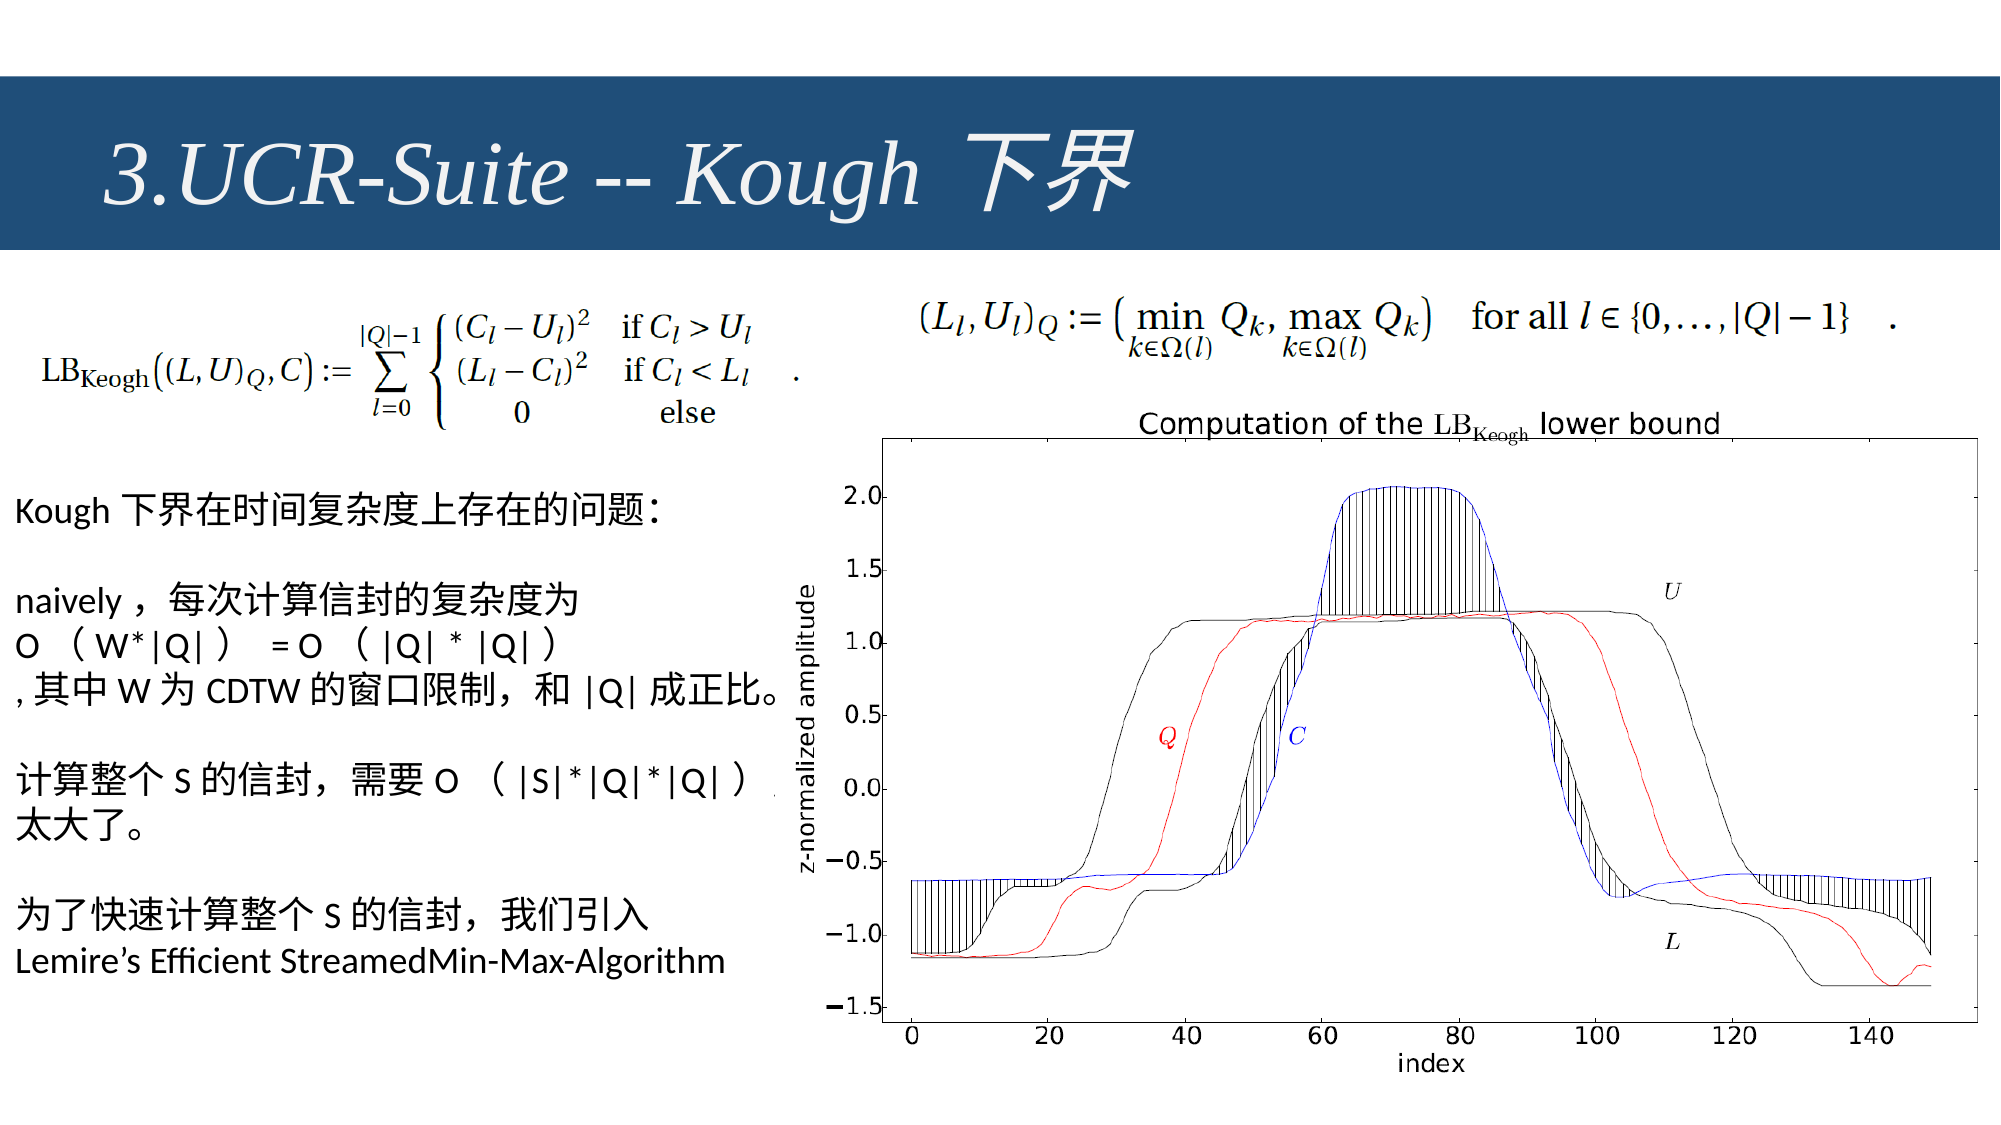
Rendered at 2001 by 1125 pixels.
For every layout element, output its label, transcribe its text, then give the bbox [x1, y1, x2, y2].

text_box Kough下界在时间复杂度上存在的问题： naively，每次计算信封的复杂度为 O（W*|Q|） = O（|Q| * |Q|） ,其中W为CDTW的窗口限制，和|Q|成正比。 计算整个S的信封，需要O（|S|*|Q|*|Q|）， 太大了。 为了快速计算整个S的信封，我们引入 Lemire’s Efficient StreamedMin-Max-Algorithm [0, 478, 775, 1033]
text_box [1990, 75, 2000, 251]
title 3.UCR-Suite -- Kough下界 [89, 66, 1990, 285]
picture [29, 284, 1990, 1079]
picture [905, 272, 1907, 368]
text_box [0, 75, 89, 251]
